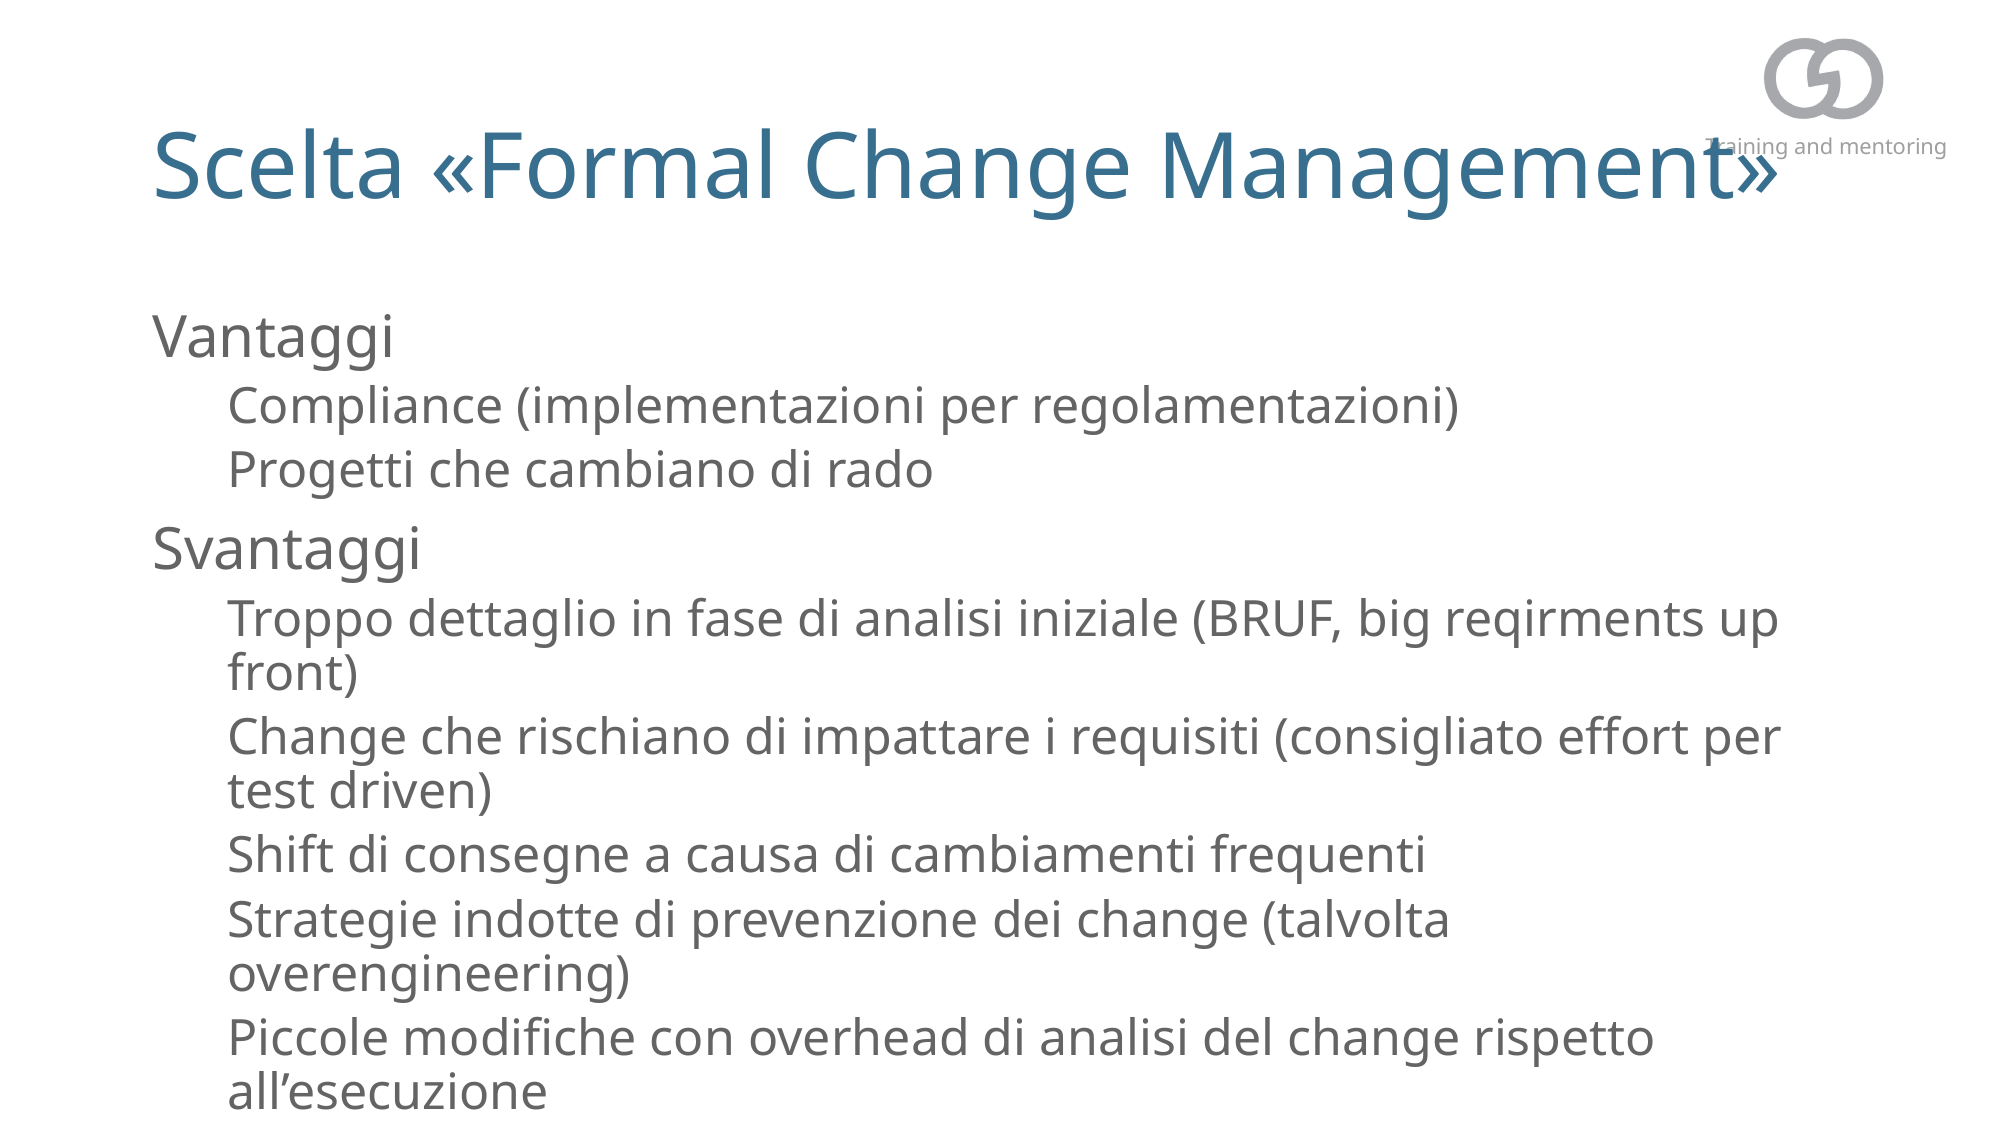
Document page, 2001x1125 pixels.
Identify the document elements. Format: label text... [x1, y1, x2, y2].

picture [1763, 37, 1884, 120]
title Scelta «Formal Change Management» [137, 59, 1863, 278]
list Vantaggi Compliance (implementazioni per regolamentazioni) Progetti che cambiano di rado Svantaggi Troppo dettaglio in fase di analisi iniziale (BRUF, big reqirments up front) Change che rischiano di impattare i requisiti (consigliato effort per test driven) Shift di consegne a causa di cambiamenti frequenti Strategie indotte di prevenzione dei change (talvolta overengineering) Piccole modifiche con overhead di analisi del change rispetto all’esecuzione [137, 299, 1863, 1014]
